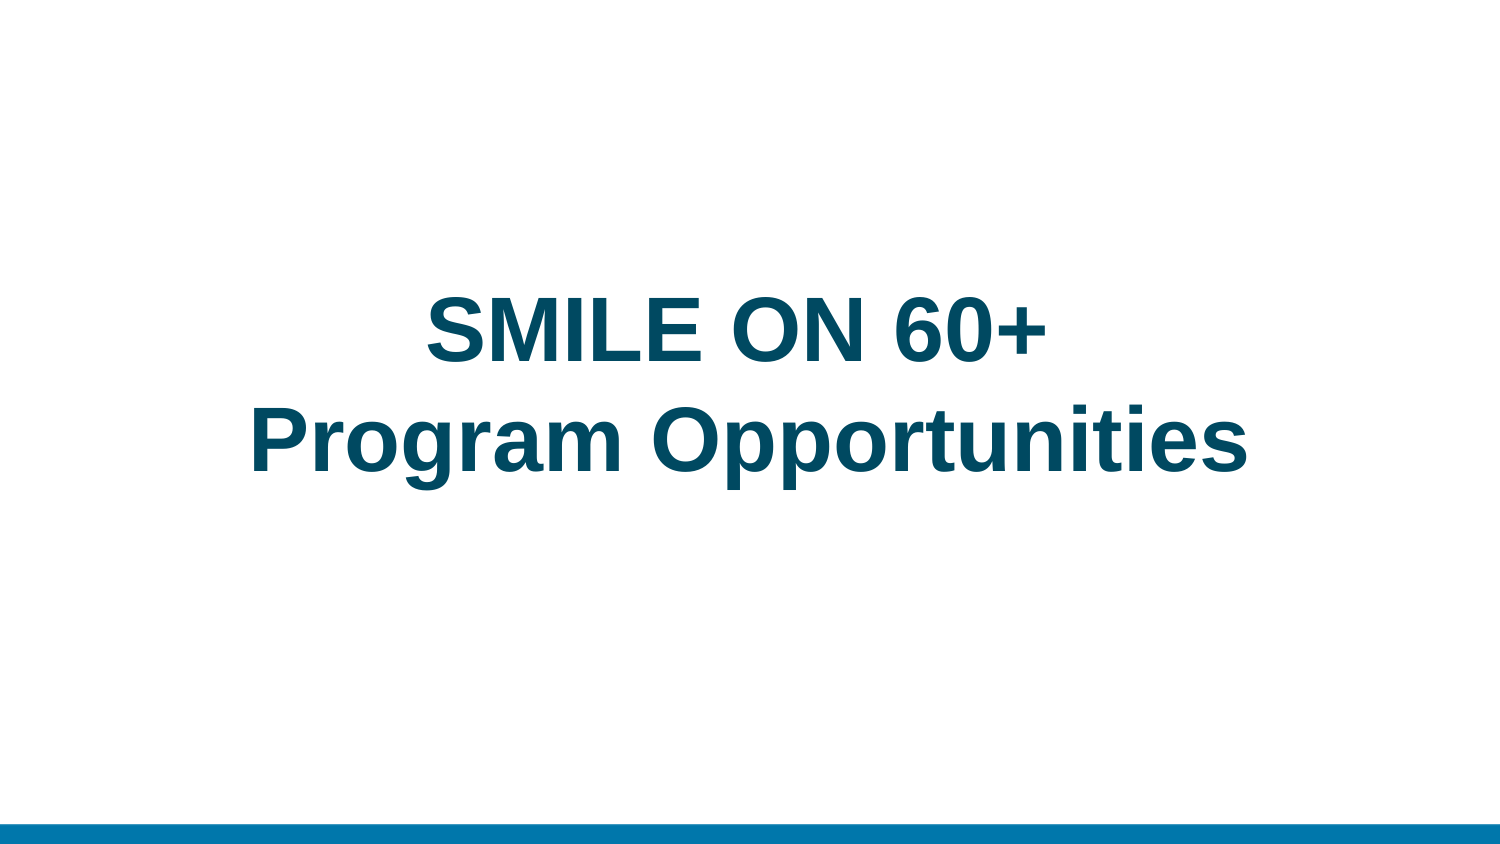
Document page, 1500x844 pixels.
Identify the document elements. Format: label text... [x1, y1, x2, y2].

title SMILE ON 60+ Program Opportunities [51, 210, 1449, 548]
